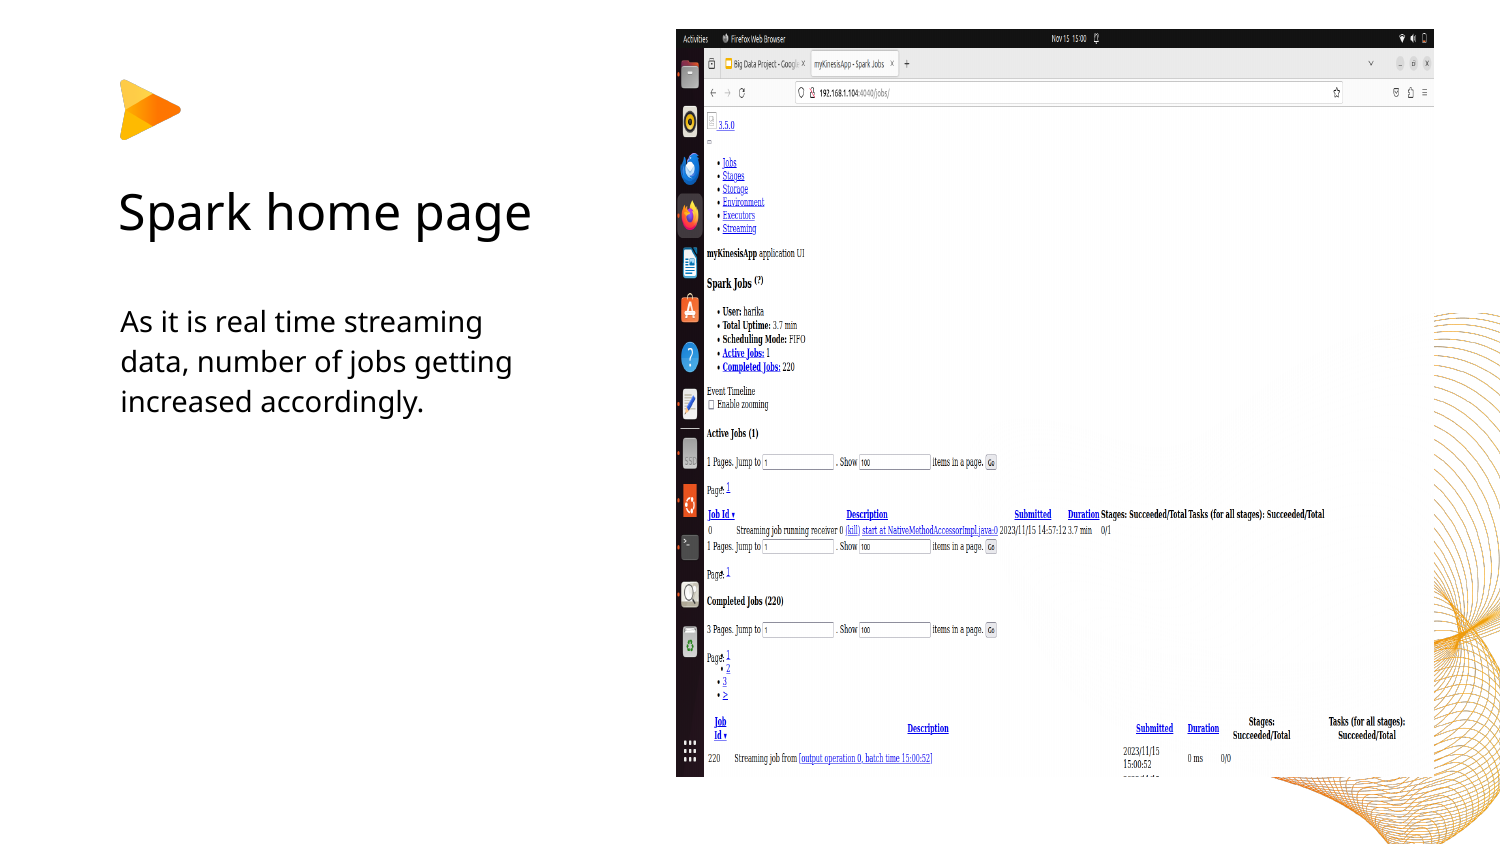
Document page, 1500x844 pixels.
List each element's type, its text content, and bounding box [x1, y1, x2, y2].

picture [676, 29, 1500, 844]
picture [119, 78, 181, 140]
subtitle As it is real time streaming data, number of jobs getting increased accordingly. [105, 282, 568, 513]
title Spark home page [103, 151, 644, 271]
